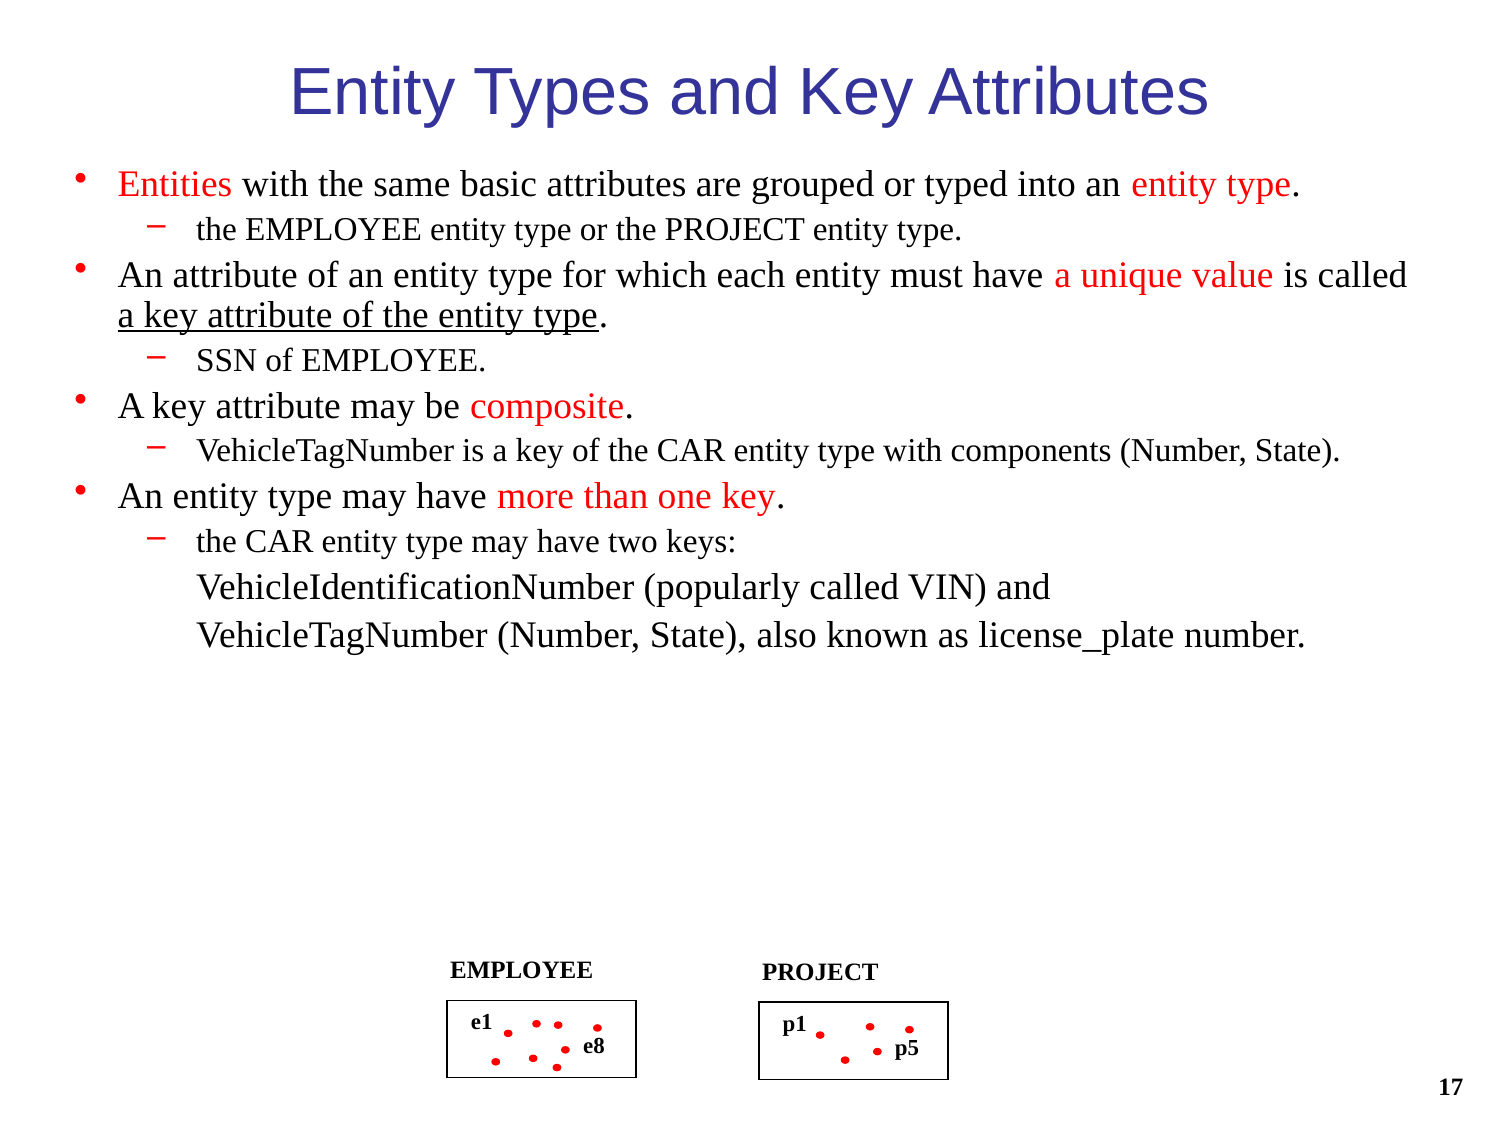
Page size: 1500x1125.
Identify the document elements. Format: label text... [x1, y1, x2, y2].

slide_number 17 [1165, 1058, 1479, 1112]
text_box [747, 947, 990, 1080]
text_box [435, 946, 678, 1078]
list Entities with the same basic attributes are grouped or typed into an entity type. the EMPLOYEE entity type or the PROJECT entity type. An attribute of an entity type for which each entity must have a unique value is called a key attribute of the entity type. SSN of EMPLOYEE. A key attribute may be composite. VehicleTagNumber is a key of the CAR entity type with components (Number, State). An entity type may have more than one key. the CAR entity type may have two keys: VehicleIdentificationNumber (popularly called VIN) and VehicleTagNumber (Number, State), also known as license_plate number. [59, 156, 1447, 962]
title Entity Types and Key Attributes [112, 22, 1388, 154]
